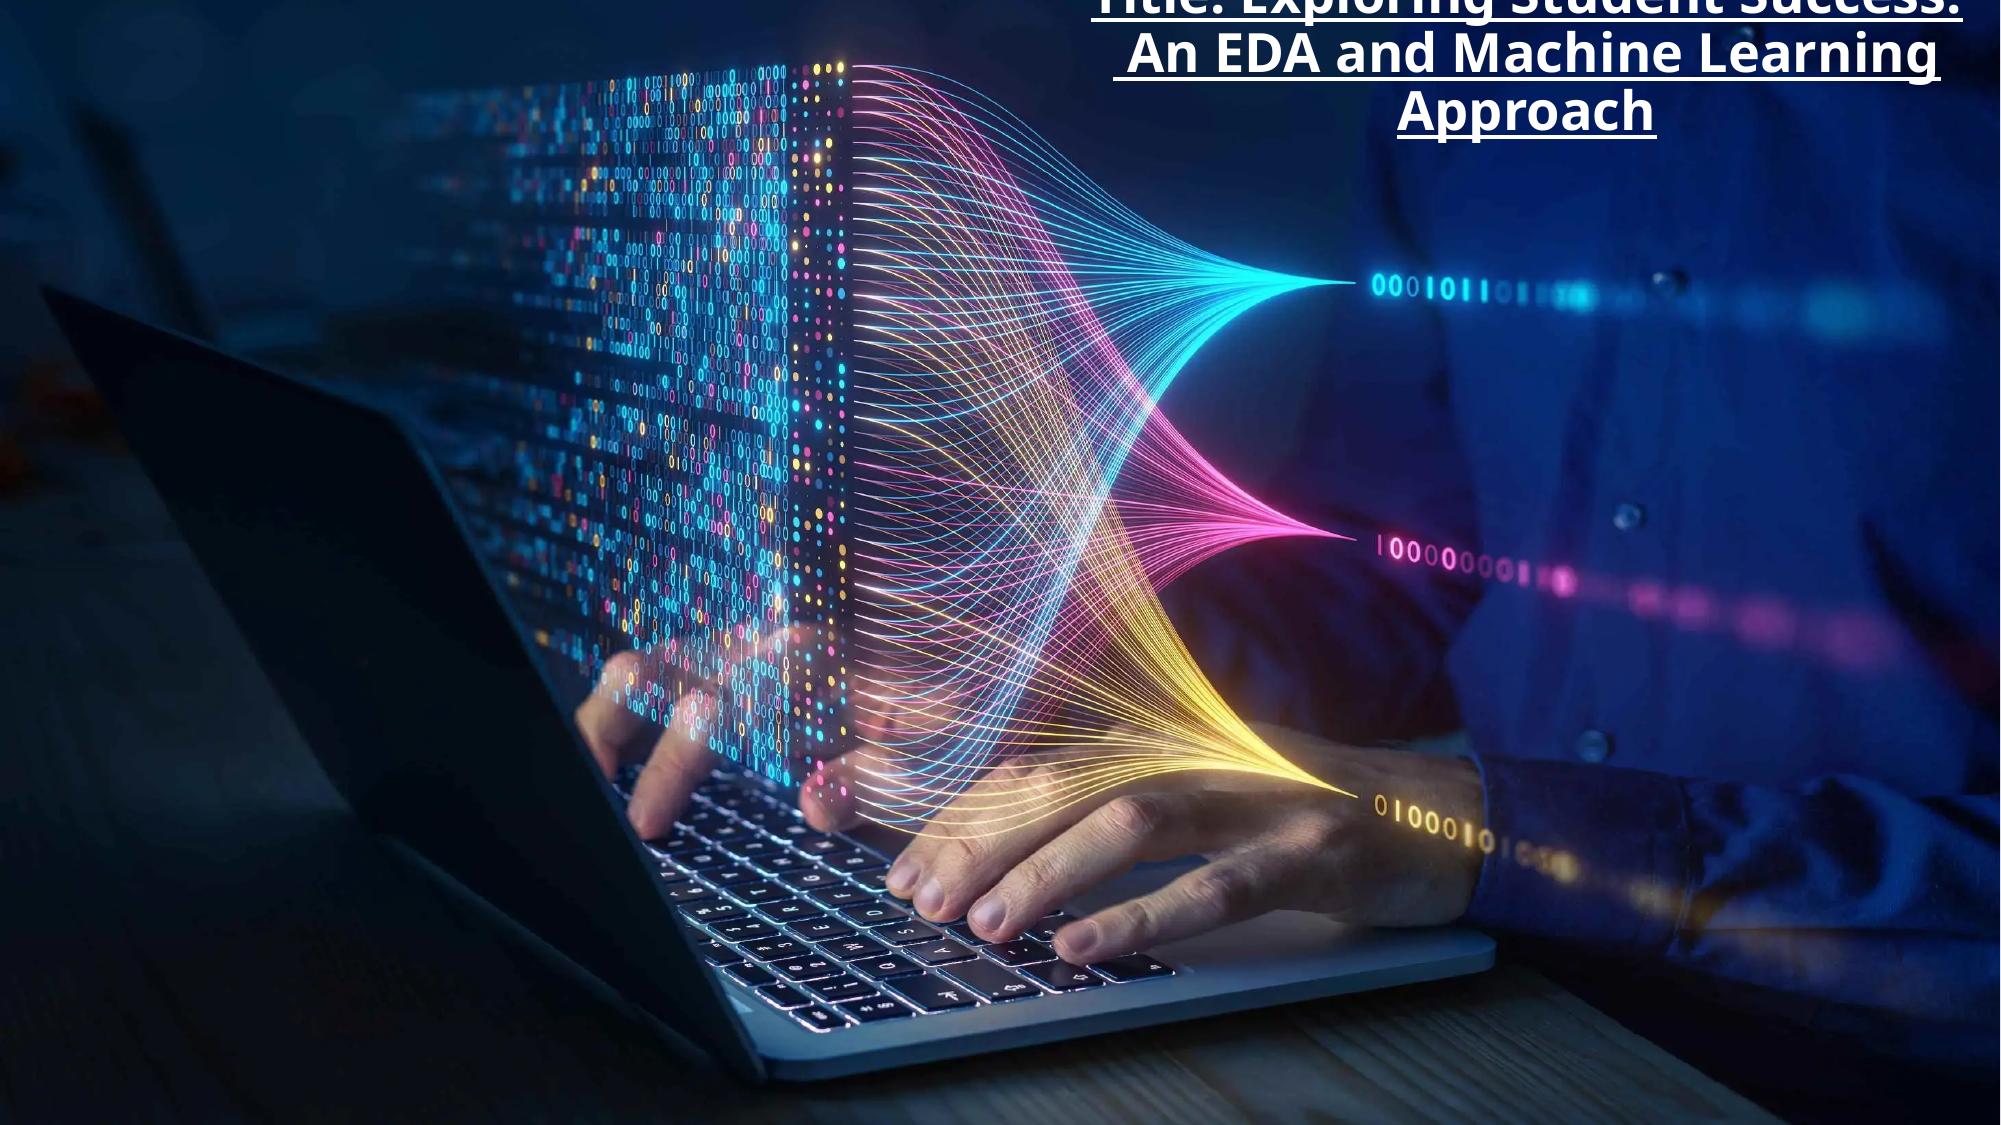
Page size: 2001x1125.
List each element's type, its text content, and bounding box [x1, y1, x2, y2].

title Title: Exploring Student Success: An EDA and Machine Learning Approach [1033, 14, 2000, 150]
picture [0, 0, 2001, 1125]
